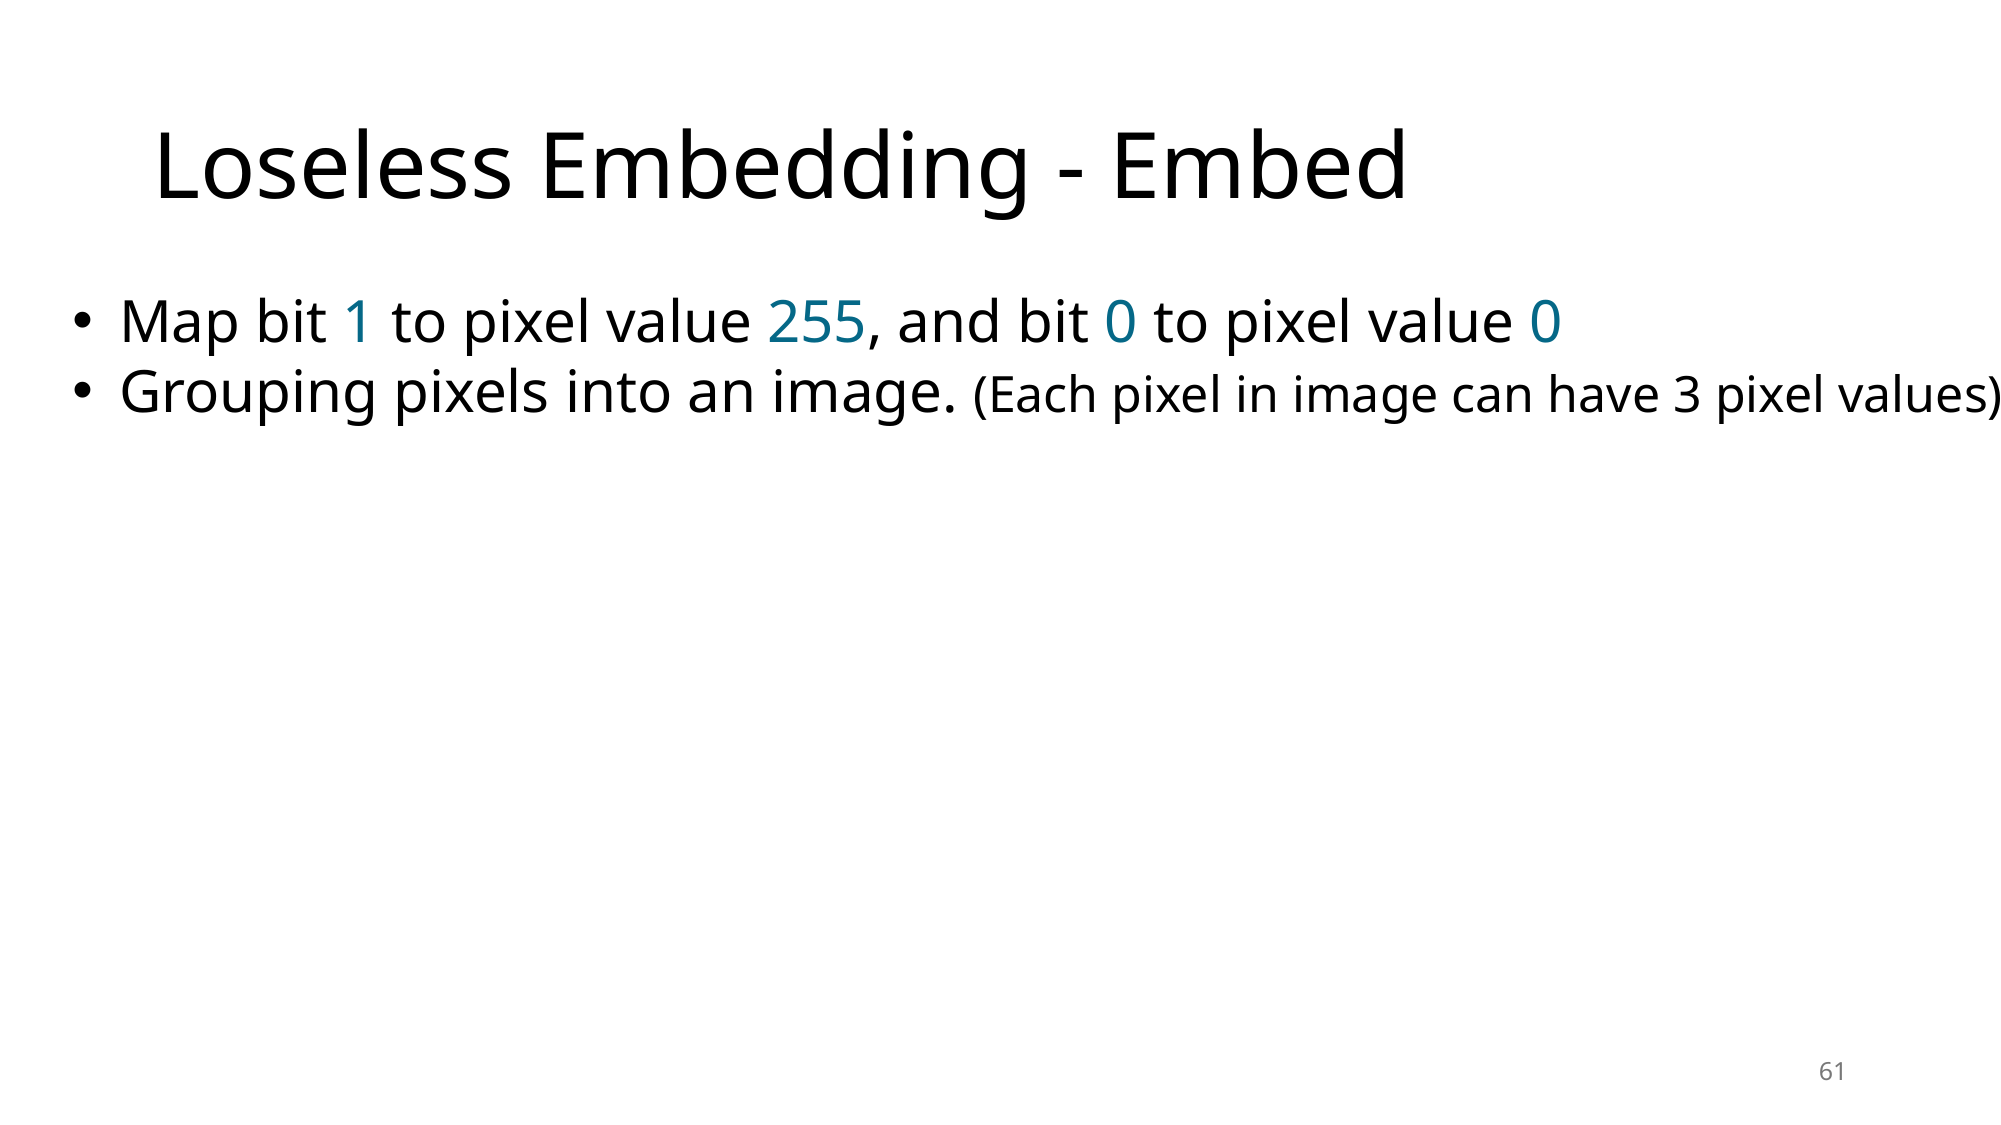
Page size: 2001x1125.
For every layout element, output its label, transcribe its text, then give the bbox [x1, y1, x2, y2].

slide_number 61 [1412, 1042, 1863, 1103]
text_box Map bit 1 to pixel value 255, and bit 0 to pixel value 0 Grouping pixels into an image. (Each pixel in image can have 3 pixel values) [57, 277, 2000, 432]
title Loseless Embedding - Embed [137, 59, 1863, 277]
